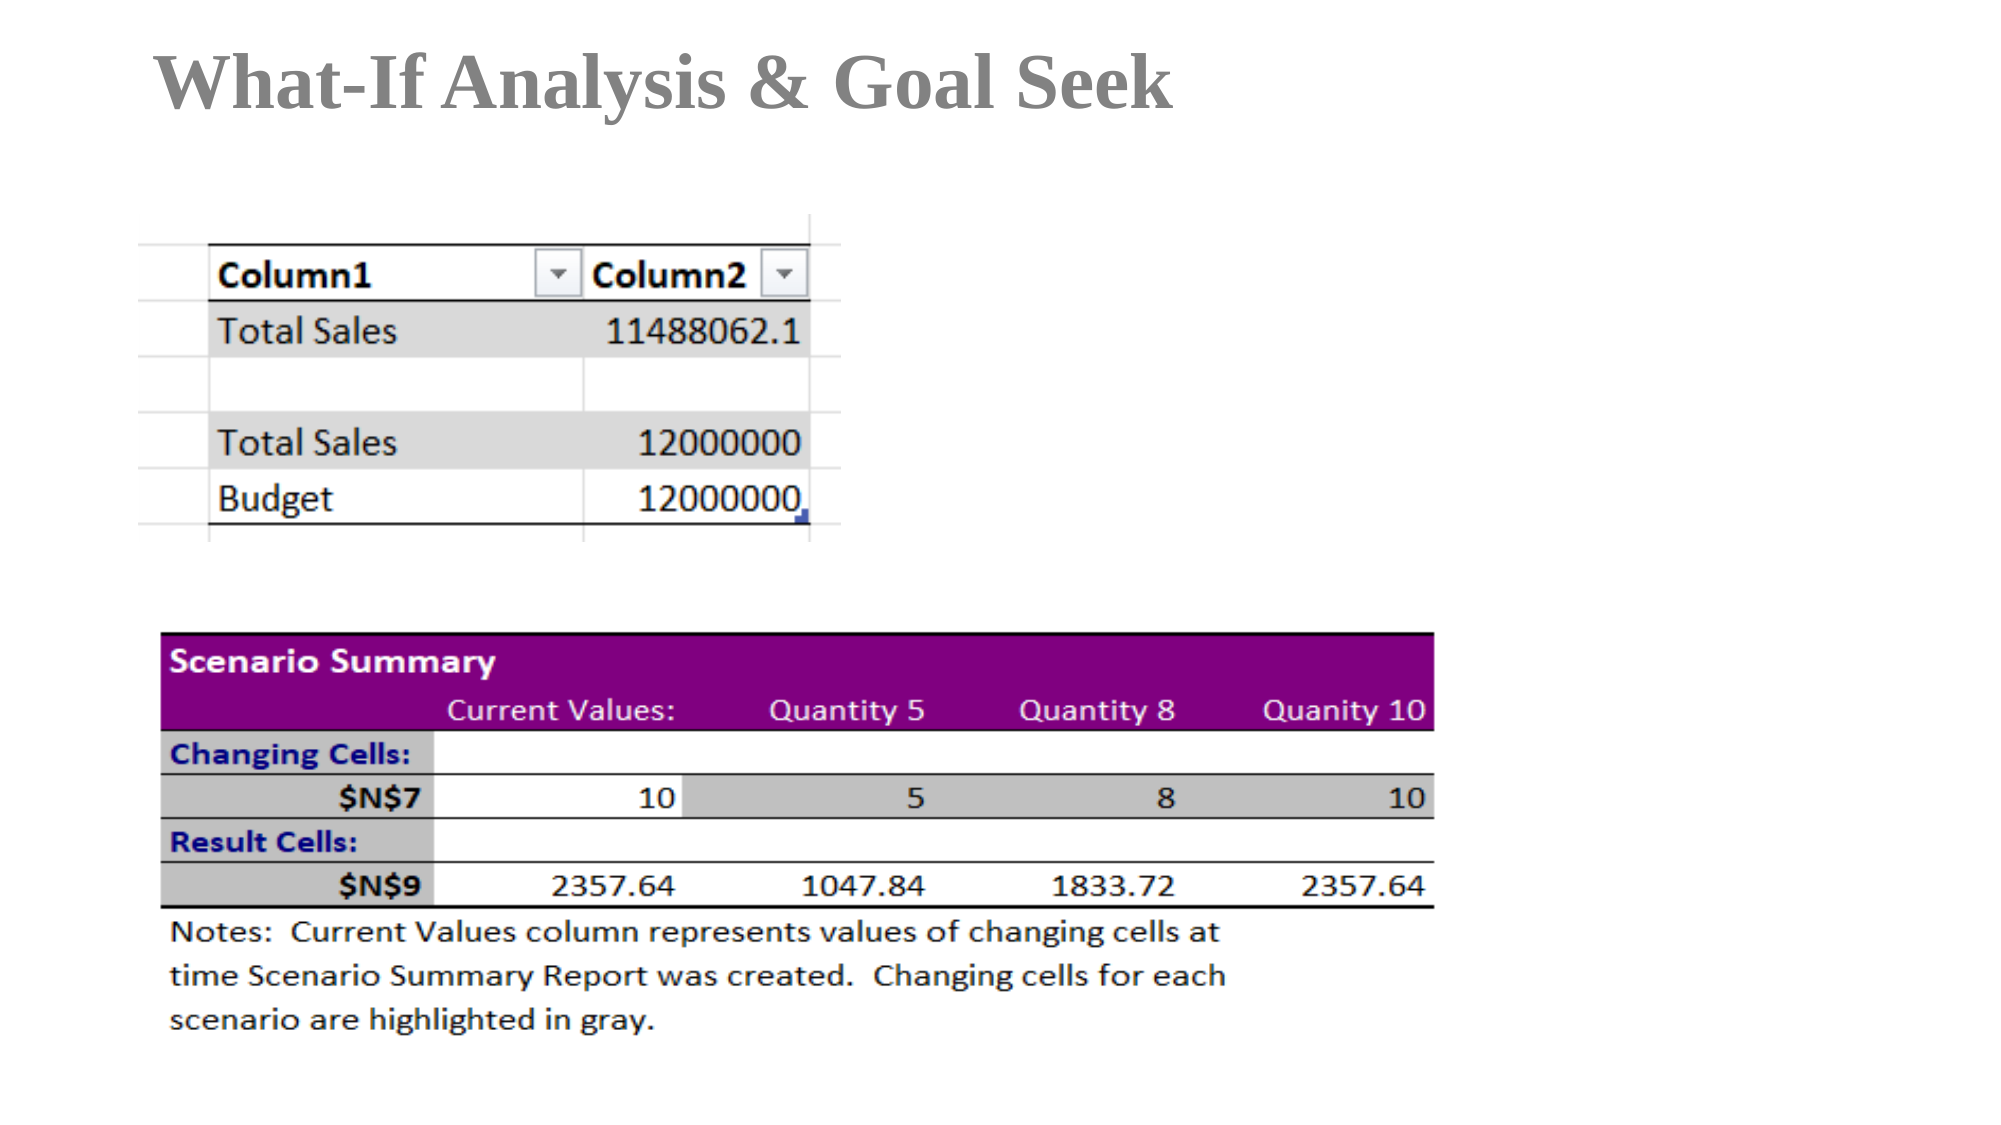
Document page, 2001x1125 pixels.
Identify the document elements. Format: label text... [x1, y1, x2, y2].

title What-If Analysis & Goal Seek [137, 0, 1863, 193]
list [138, 214, 841, 542]
picture [138, 607, 1474, 1062]
